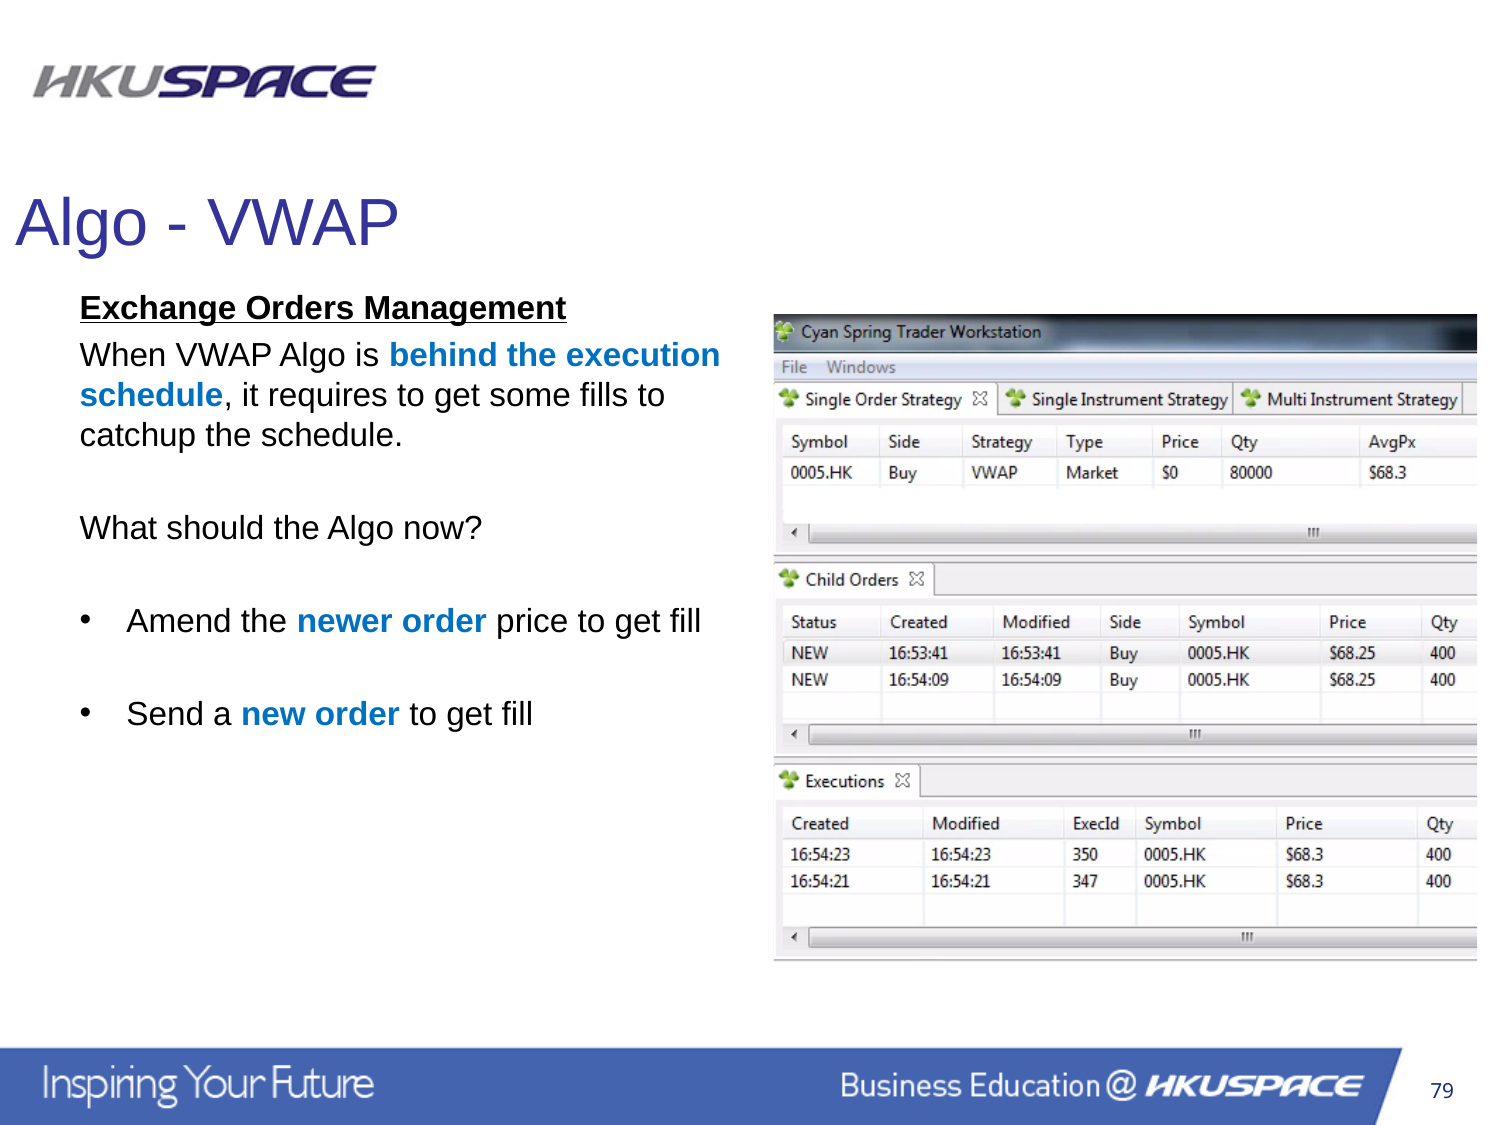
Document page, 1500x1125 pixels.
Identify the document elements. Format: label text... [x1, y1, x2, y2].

picture [0, 0, 1500, 1125]
title Algo - VWAP [0, 101, 1325, 266]
text_box Exchange Orders Management When VWAP Algo is behind the execution schedule, it requires to get some fills to catchup the schedule. What should the Algo now? Amend the newer order price to get fill Send a new order to get fill [64, 278, 762, 894]
slide_number 79 [1415, 1070, 1499, 1125]
